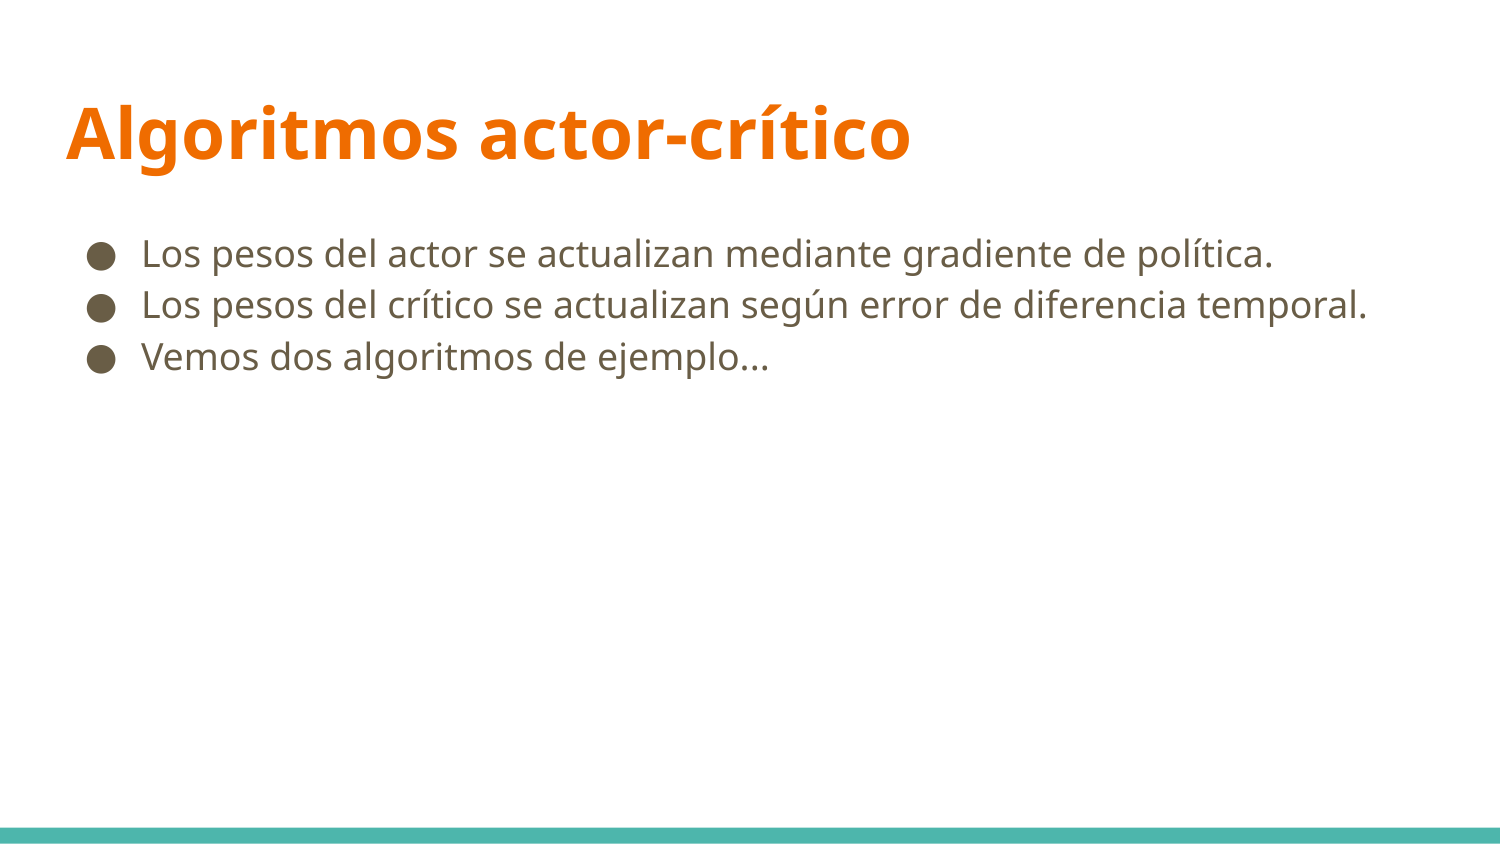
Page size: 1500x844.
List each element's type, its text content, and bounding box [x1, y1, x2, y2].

list Los pesos del actor se actualizan mediante gradiente de política. Los pesos del crítico se actualizan según error de diferencia temporal. Vemos dos algoritmos de ejemplo... [51, 207, 1449, 750]
title Algoritmos actor-crítico [51, 72, 1449, 189]
